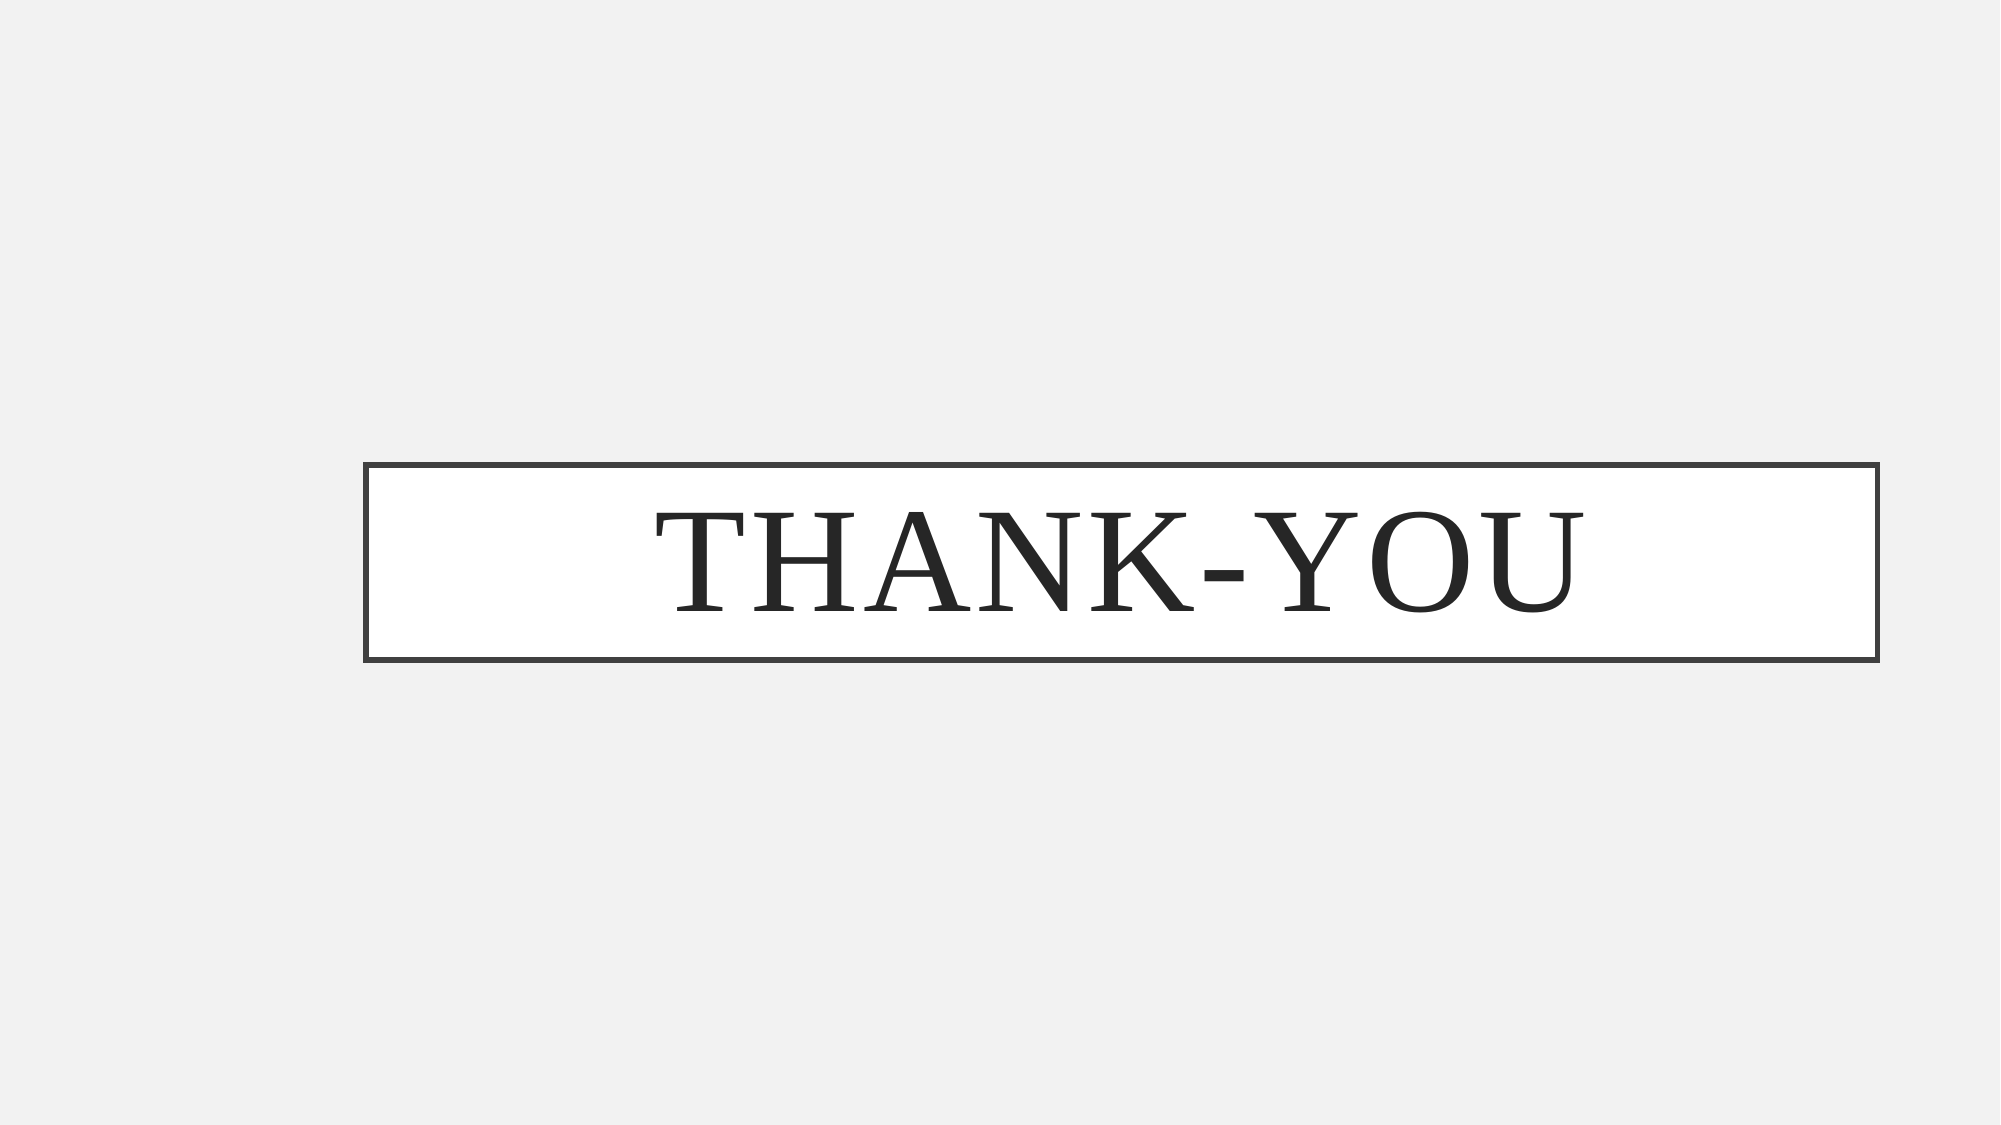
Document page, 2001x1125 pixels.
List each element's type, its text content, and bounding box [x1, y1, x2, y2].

title ThanK-YOU [363, 462, 1880, 663]
